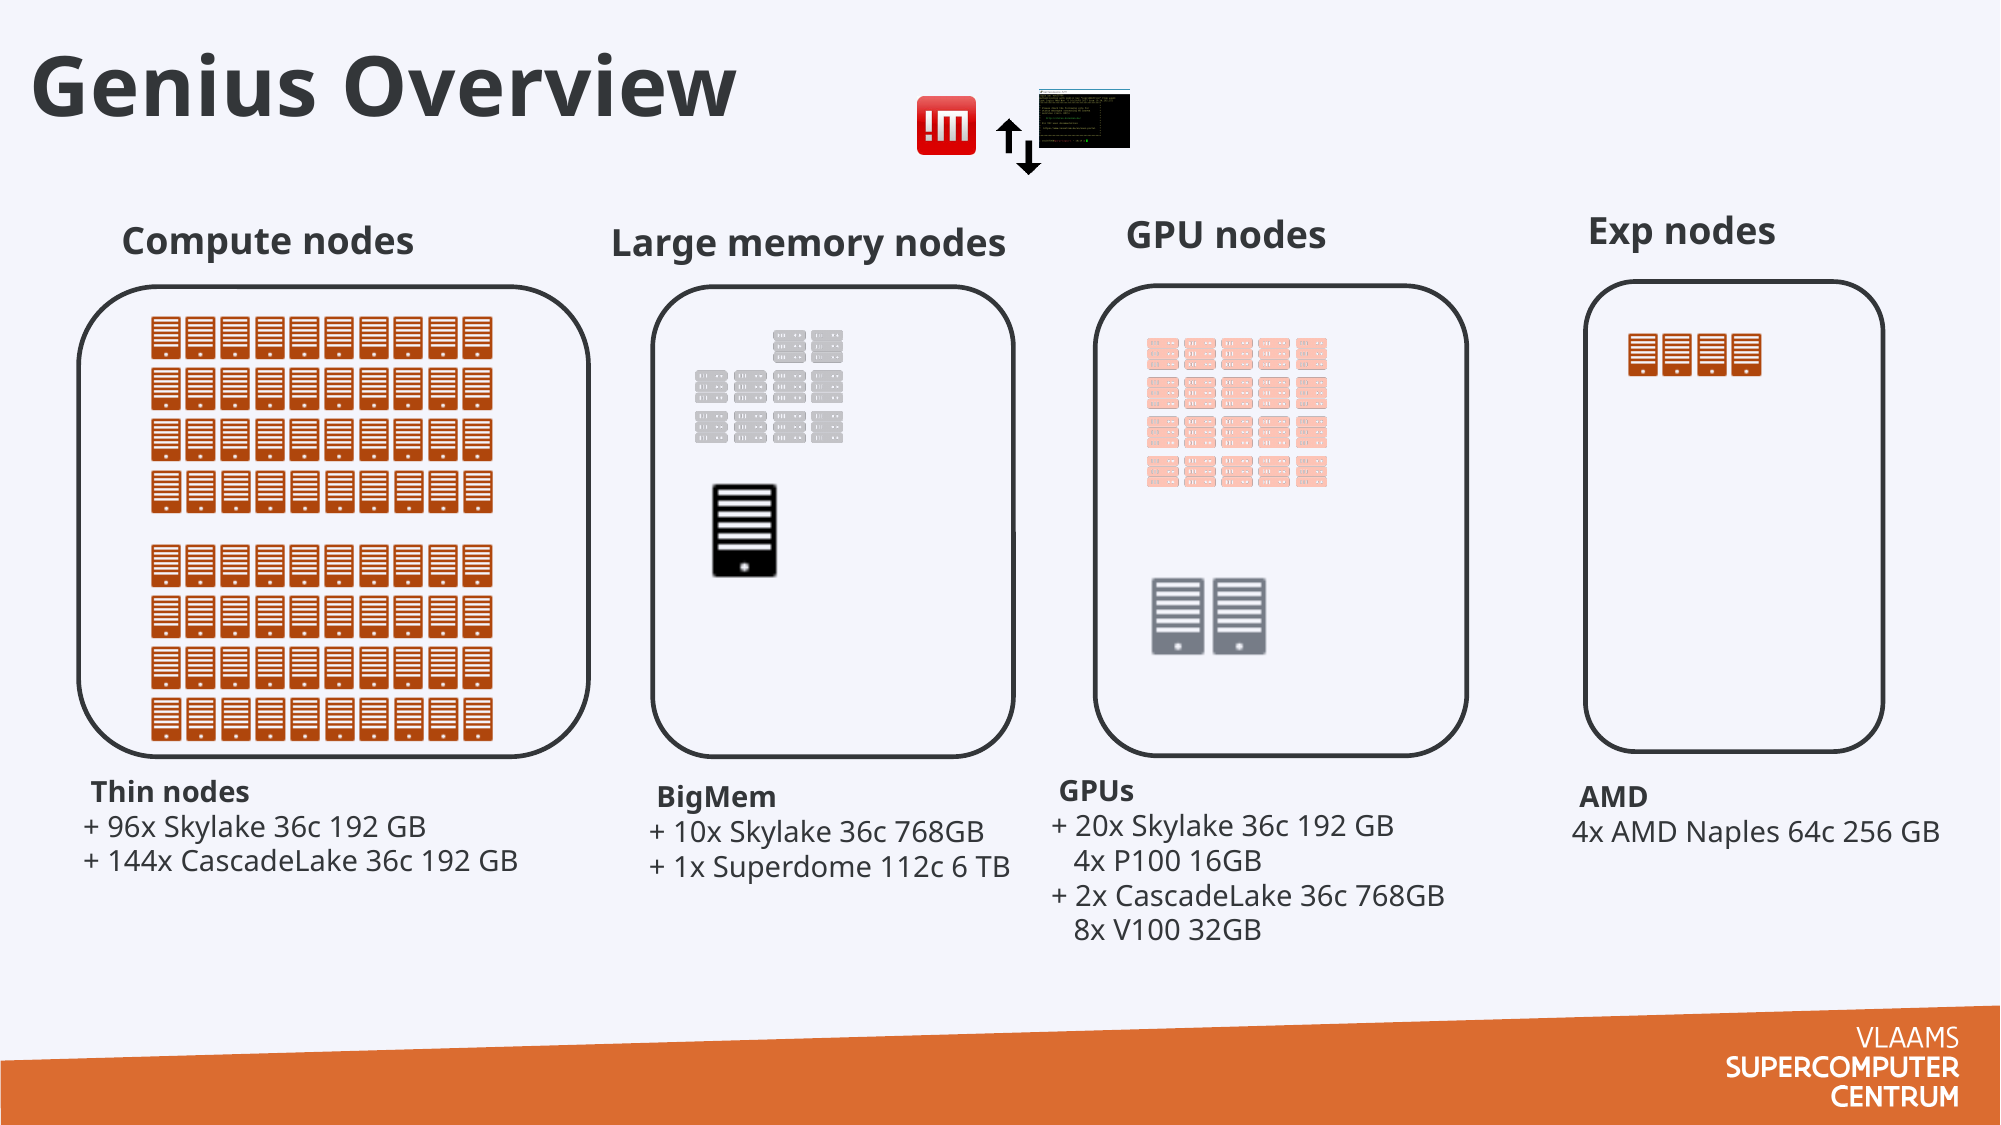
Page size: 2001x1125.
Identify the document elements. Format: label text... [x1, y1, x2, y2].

text_box Genius Overview [27, 31, 1937, 134]
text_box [917, 89, 1130, 175]
picture [1725, 1021, 1960, 1117]
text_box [1061, 203, 1467, 957]
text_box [628, 211, 1014, 893]
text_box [1578, 199, 1935, 857]
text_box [68, 209, 629, 887]
